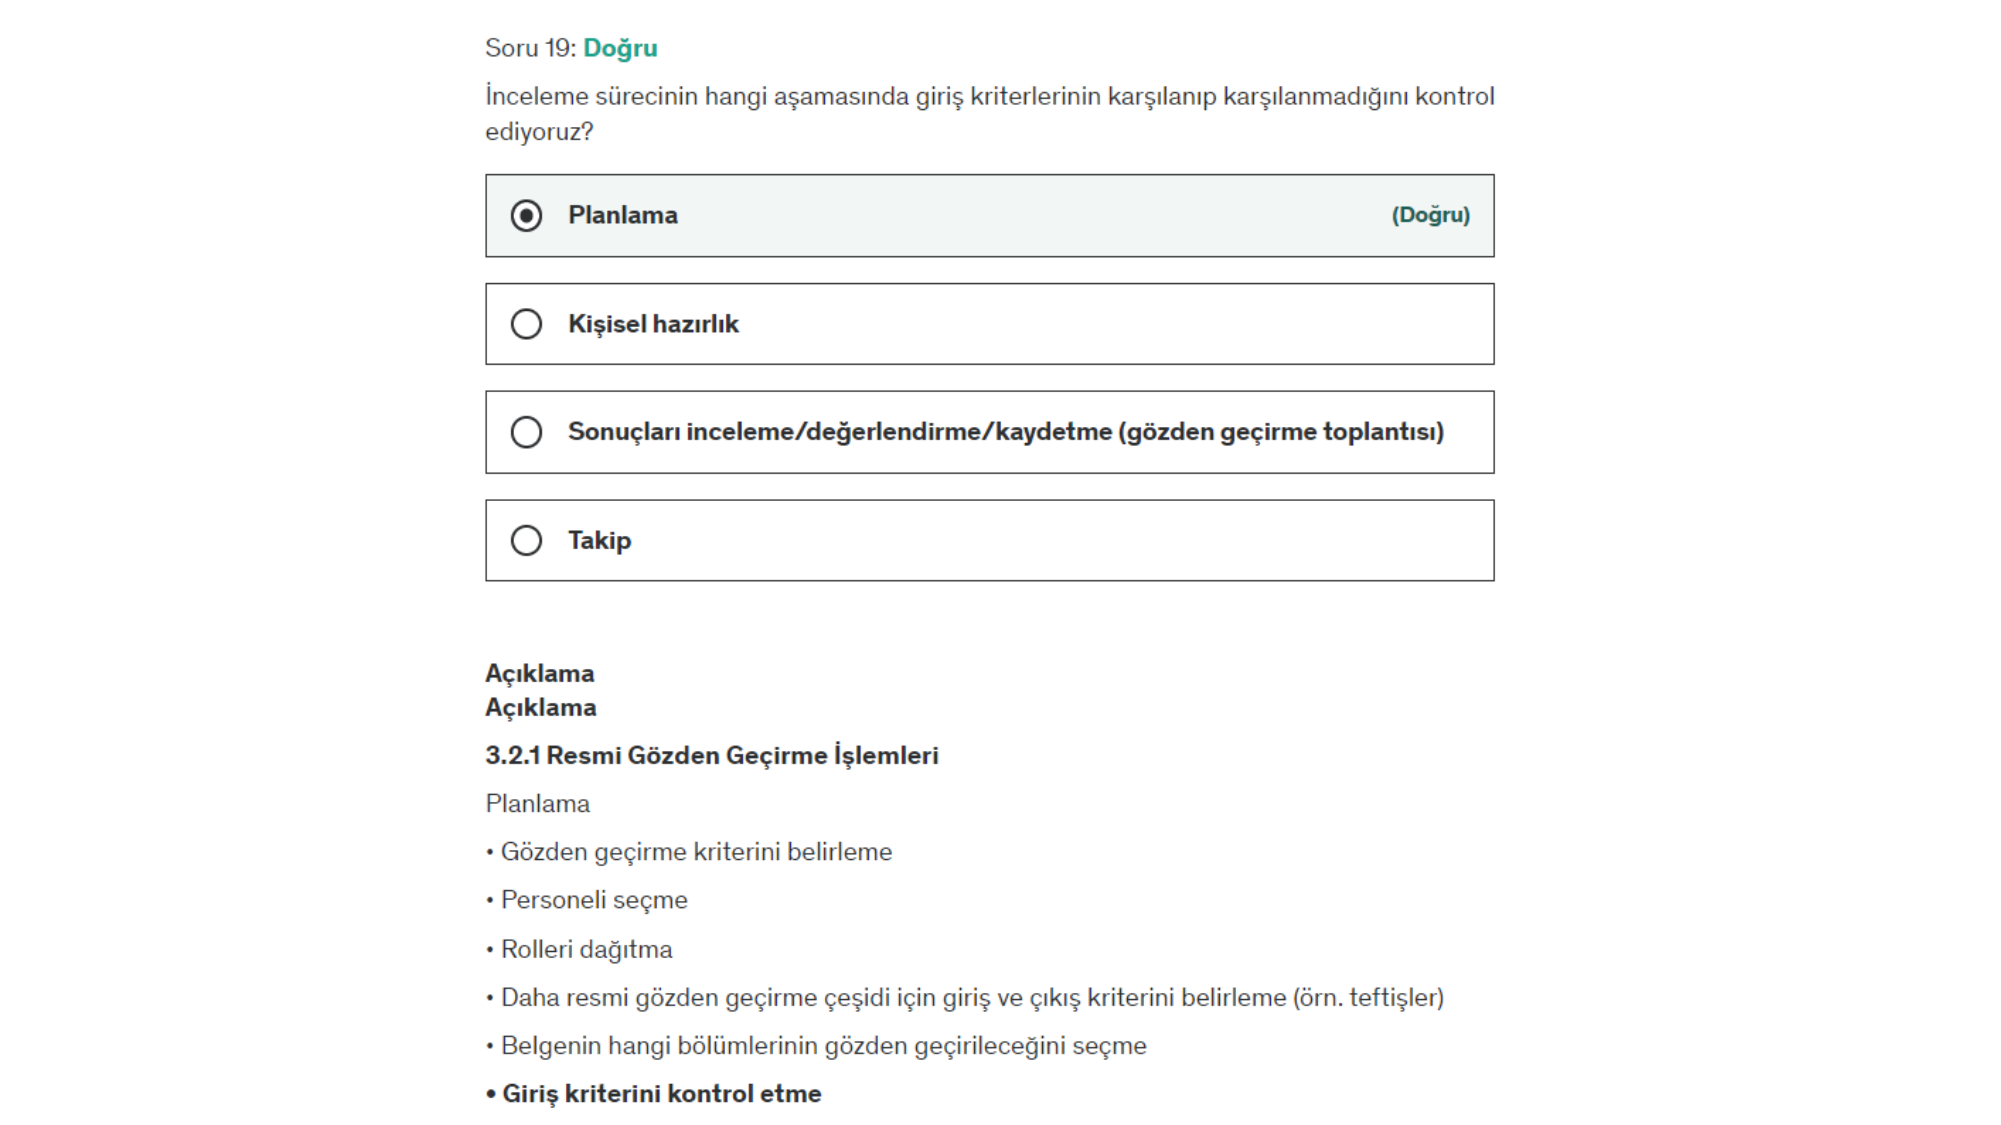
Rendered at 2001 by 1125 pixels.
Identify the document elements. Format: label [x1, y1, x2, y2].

list [480, 27, 1505, 1125]
